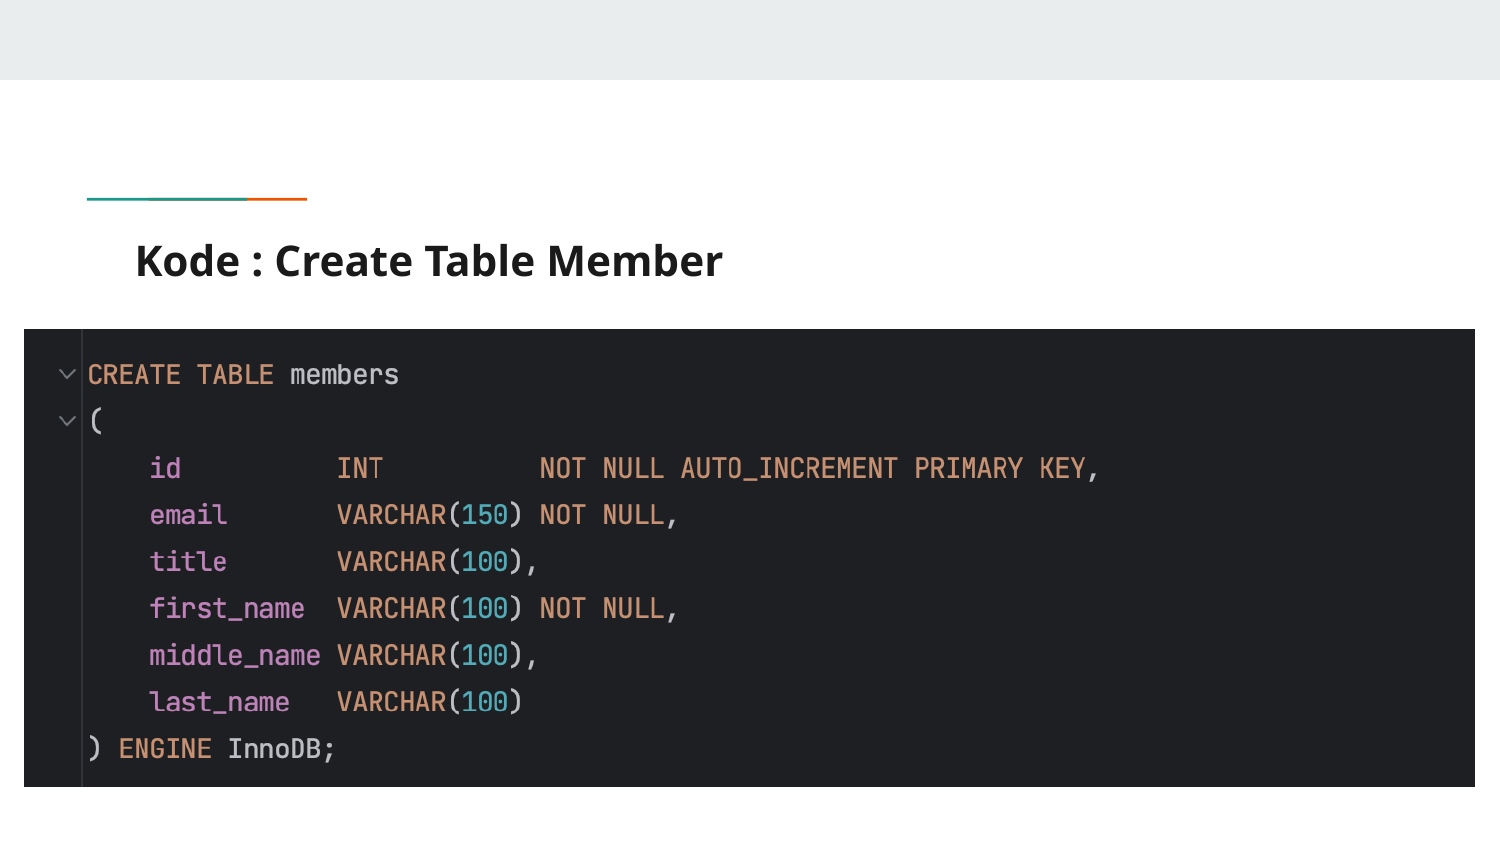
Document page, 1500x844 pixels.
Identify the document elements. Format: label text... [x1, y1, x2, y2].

picture [24, 328, 1476, 788]
title Kode : Create Table Member [119, 216, 1381, 305]
